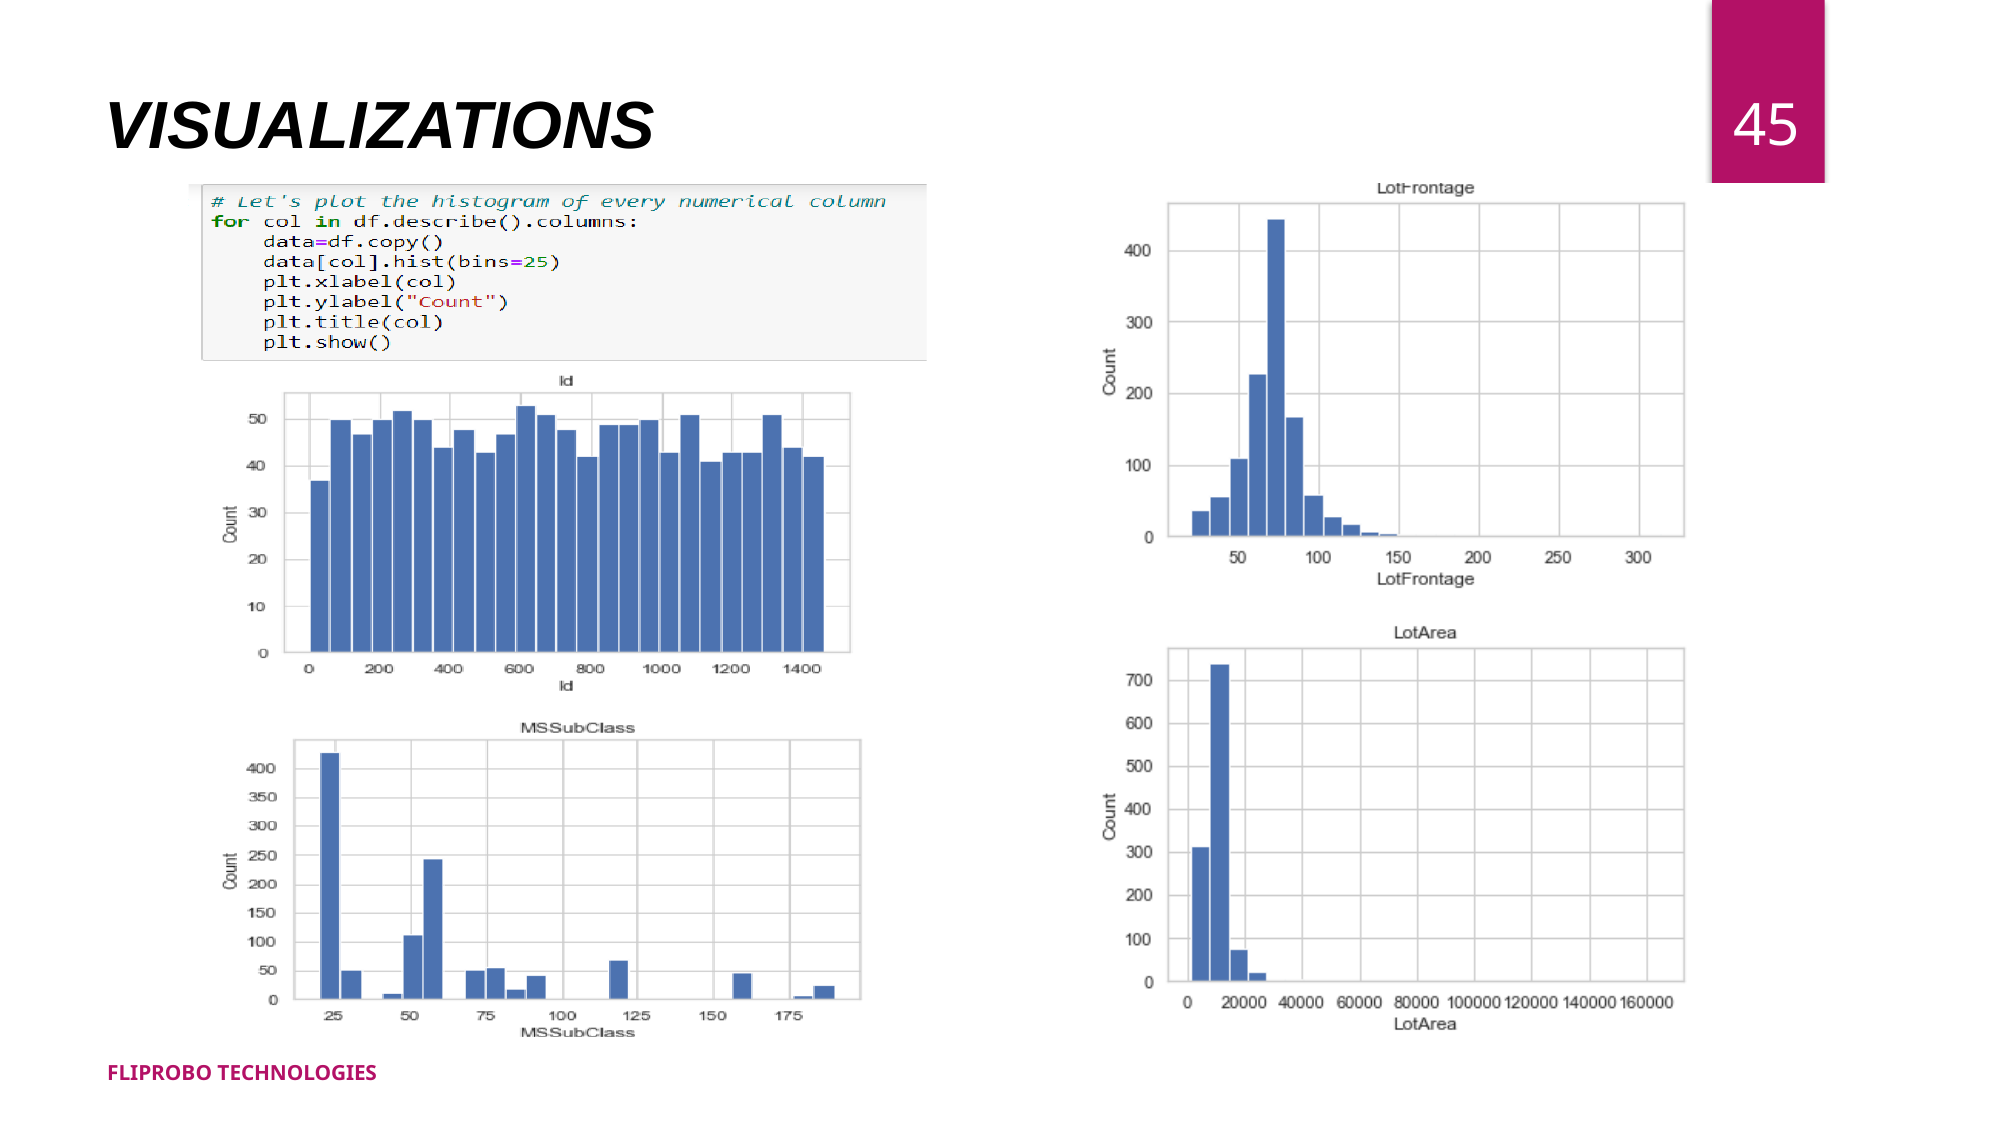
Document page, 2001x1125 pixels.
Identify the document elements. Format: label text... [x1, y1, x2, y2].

footer FLIPROBO TECHNOLOGIES [92, 1048, 726, 1099]
picture [1022, 182, 1891, 1051]
slide_number 45 [1698, 48, 1836, 175]
picture [188, 182, 927, 1037]
text_box VISUALIZATIONS [89, 74, 1673, 170]
